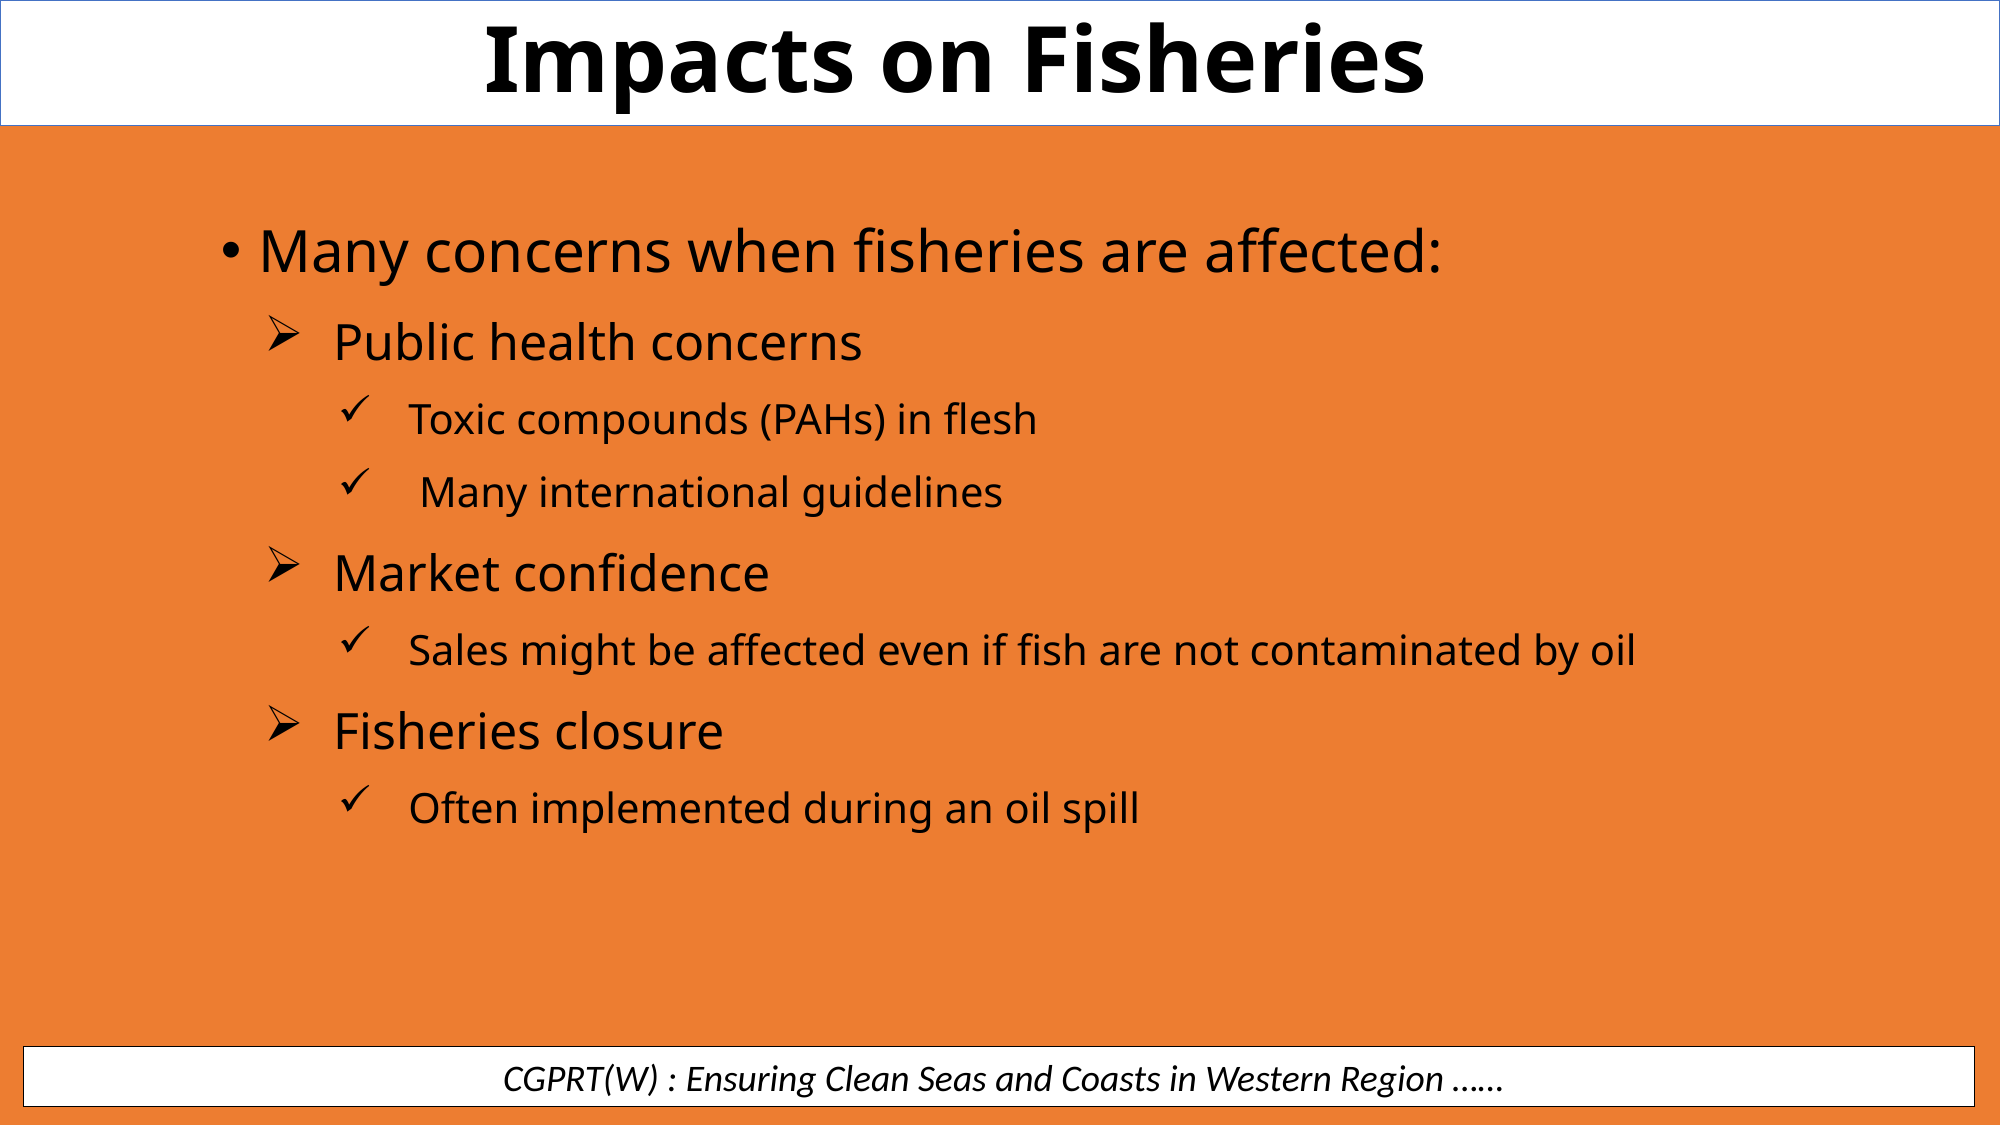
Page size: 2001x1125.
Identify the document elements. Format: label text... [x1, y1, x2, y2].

text_box Impacts on Fisheries [133, 10, 1803, 116]
text_box [0, 0, 2000, 126]
text_box Many concerns when fisheries are affected: Public health concerns Toxic compounds (PAHs) in flesh Many international guidelines Market confidence Sales might be affected even if fish are not contaminated by oil Fisheries closure Often implemented during an oil spill [207, 190, 1791, 1047]
text_box CGPRT(W) : Ensuring Clean Seas and Coasts in Western Region …… [23, 1046, 1975, 1107]
